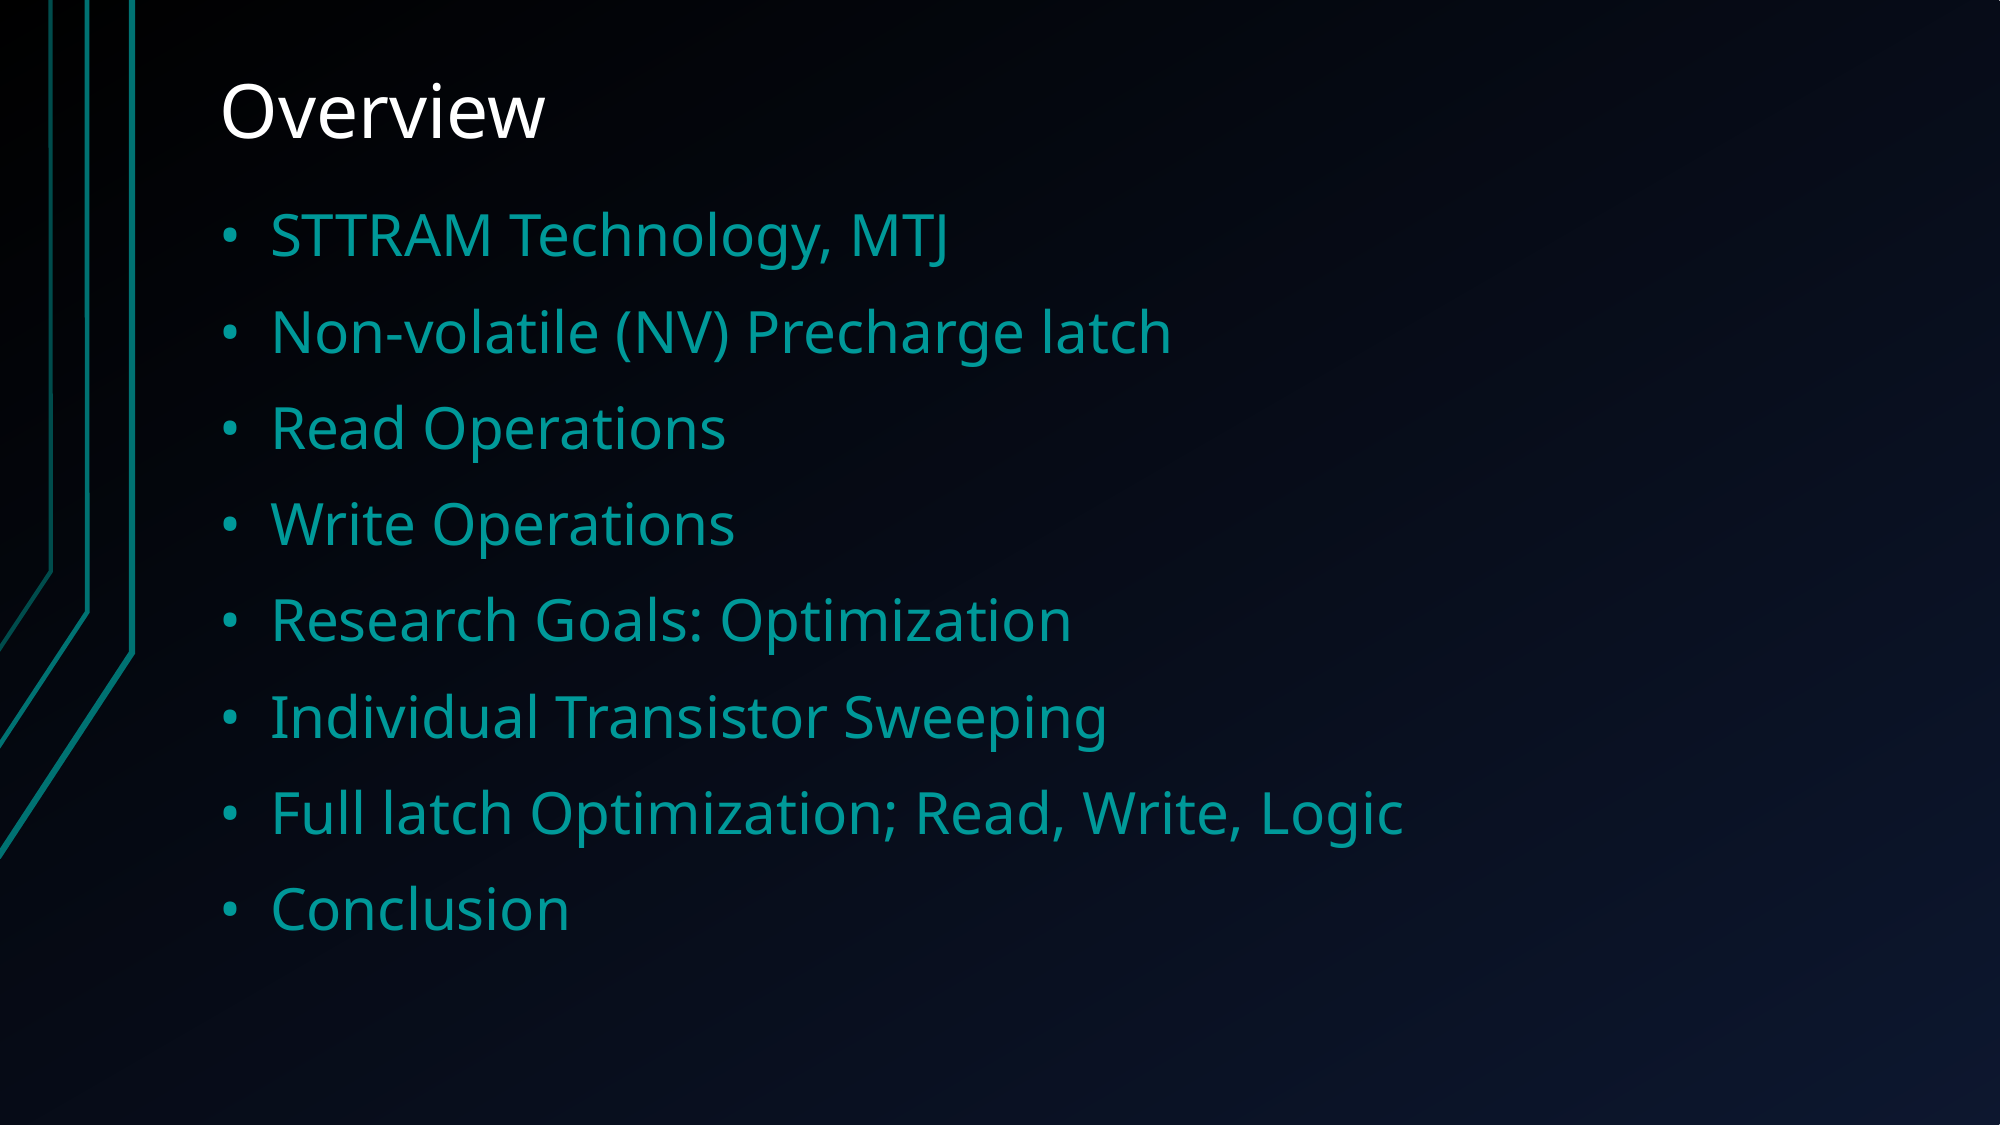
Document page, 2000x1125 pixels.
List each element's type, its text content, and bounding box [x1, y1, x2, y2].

list STTRAM Technology, MTJ Non-volatile (NV) Precharge latch Read Operations Write Operations Research Goals: Optimization Individual Transistor Sweeping Full latch Optimization; Read, Write, Logic Conclusion [199, 196, 1900, 929]
title Overview [199, 45, 1900, 196]
